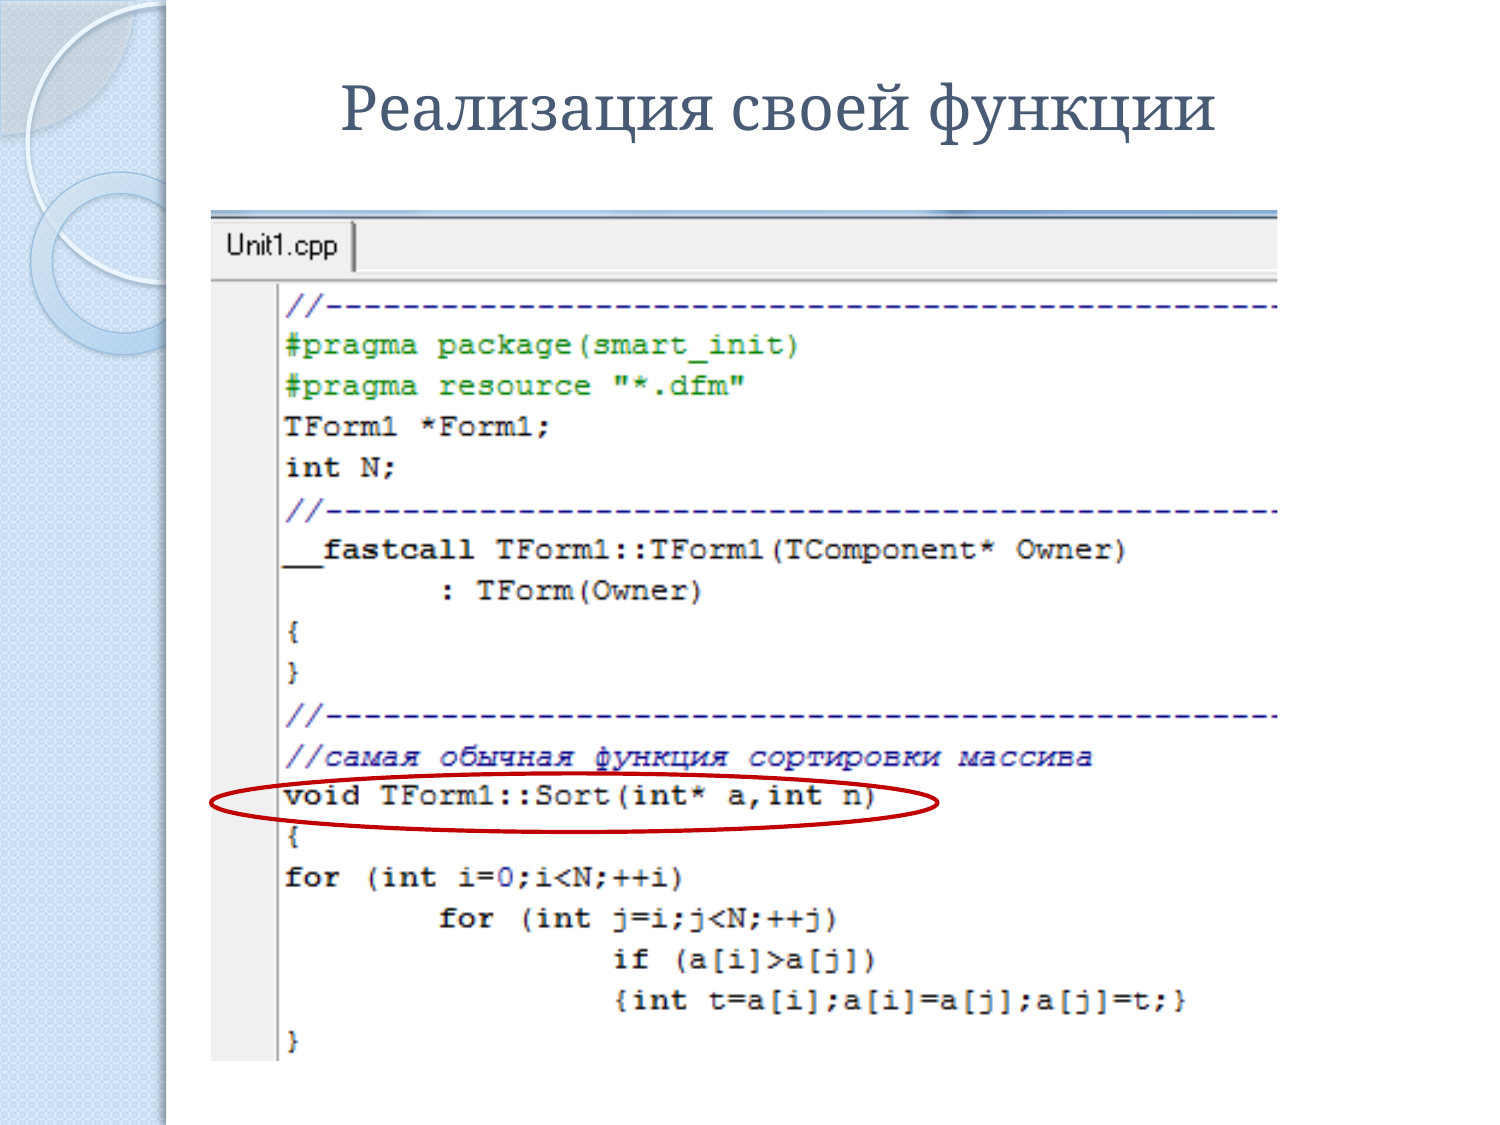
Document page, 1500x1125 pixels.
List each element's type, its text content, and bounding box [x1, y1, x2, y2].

title Реализация своей функции [140, 35, 1418, 176]
picture [210, 210, 1278, 1061]
